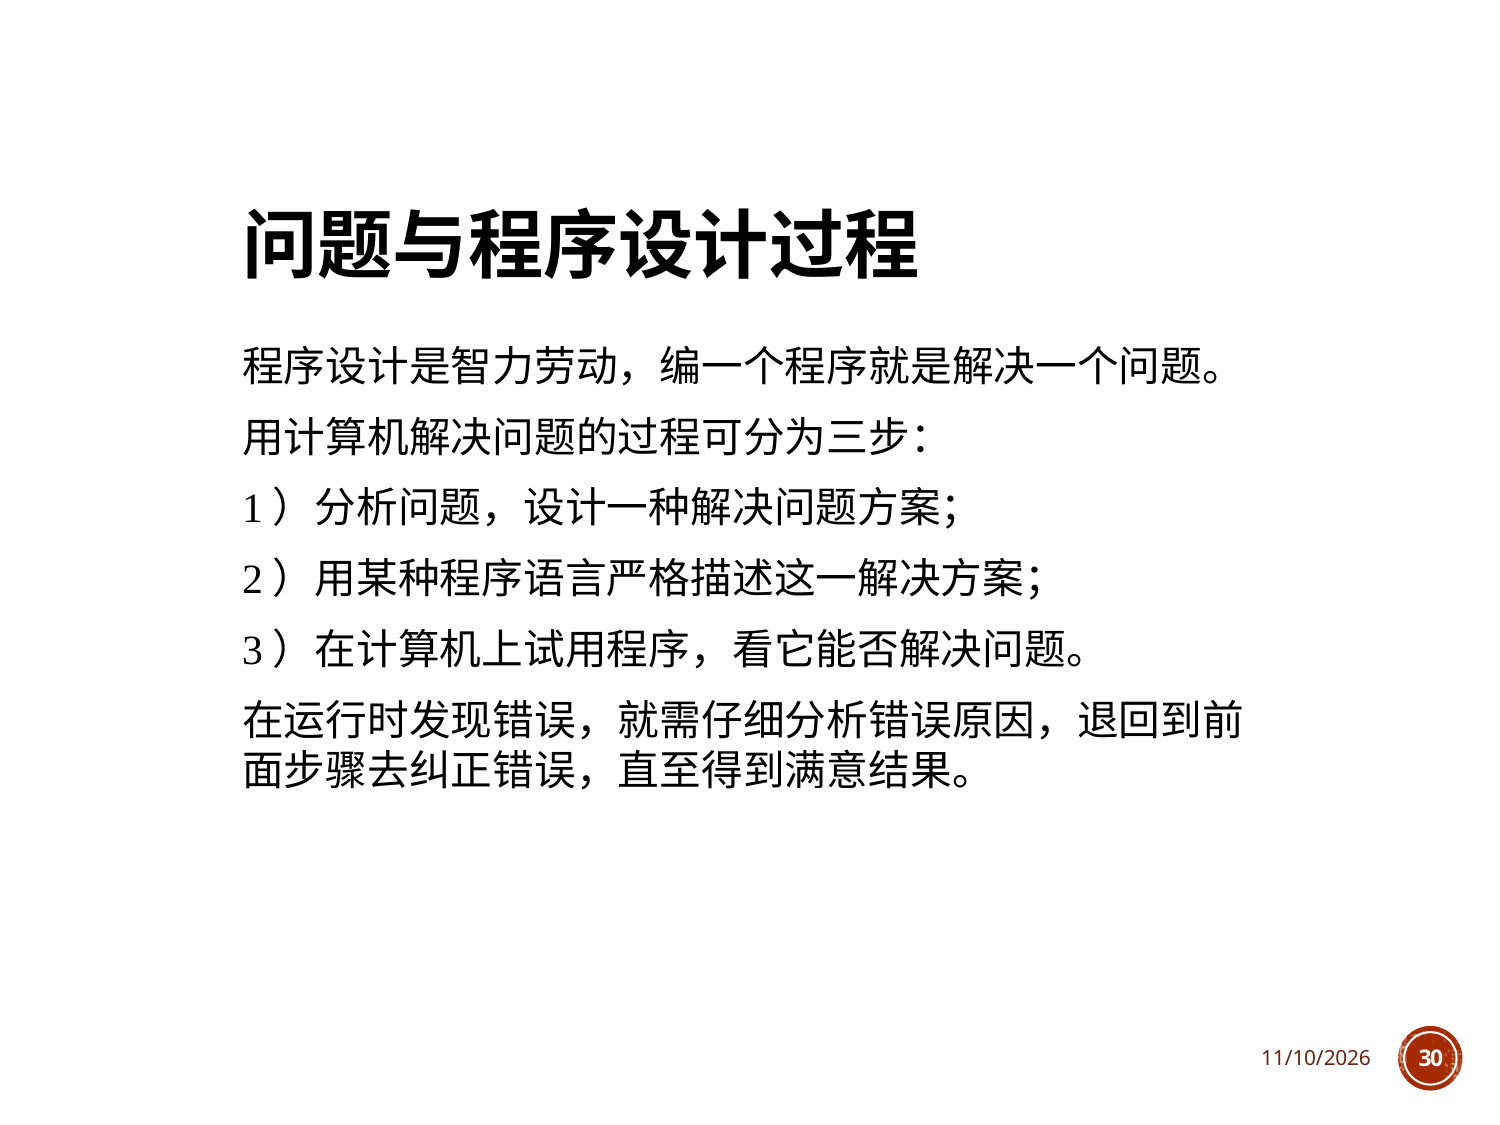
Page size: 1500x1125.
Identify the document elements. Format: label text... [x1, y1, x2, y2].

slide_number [982, 1028, 1386, 1089]
title 问题与程序设计过程 [227, 200, 1184, 297]
slide_number 30 [1391, 1028, 1471, 1089]
text_box 程序设计是智力劳动，编一个程序就是解决一个问题。 用计算机解决问题的过程可分为三步： 1）分析问题，设计一种解决问题方案； 2）用某种程序语言严格描述这一解决方案； 3）在计算机上试用程序，看它能否解决问题。 在运行时发现错误，就需仔细分析错误原因，退回到前面步骤去纠正错误，直至得到满意结果。 [227, 332, 1285, 802]
